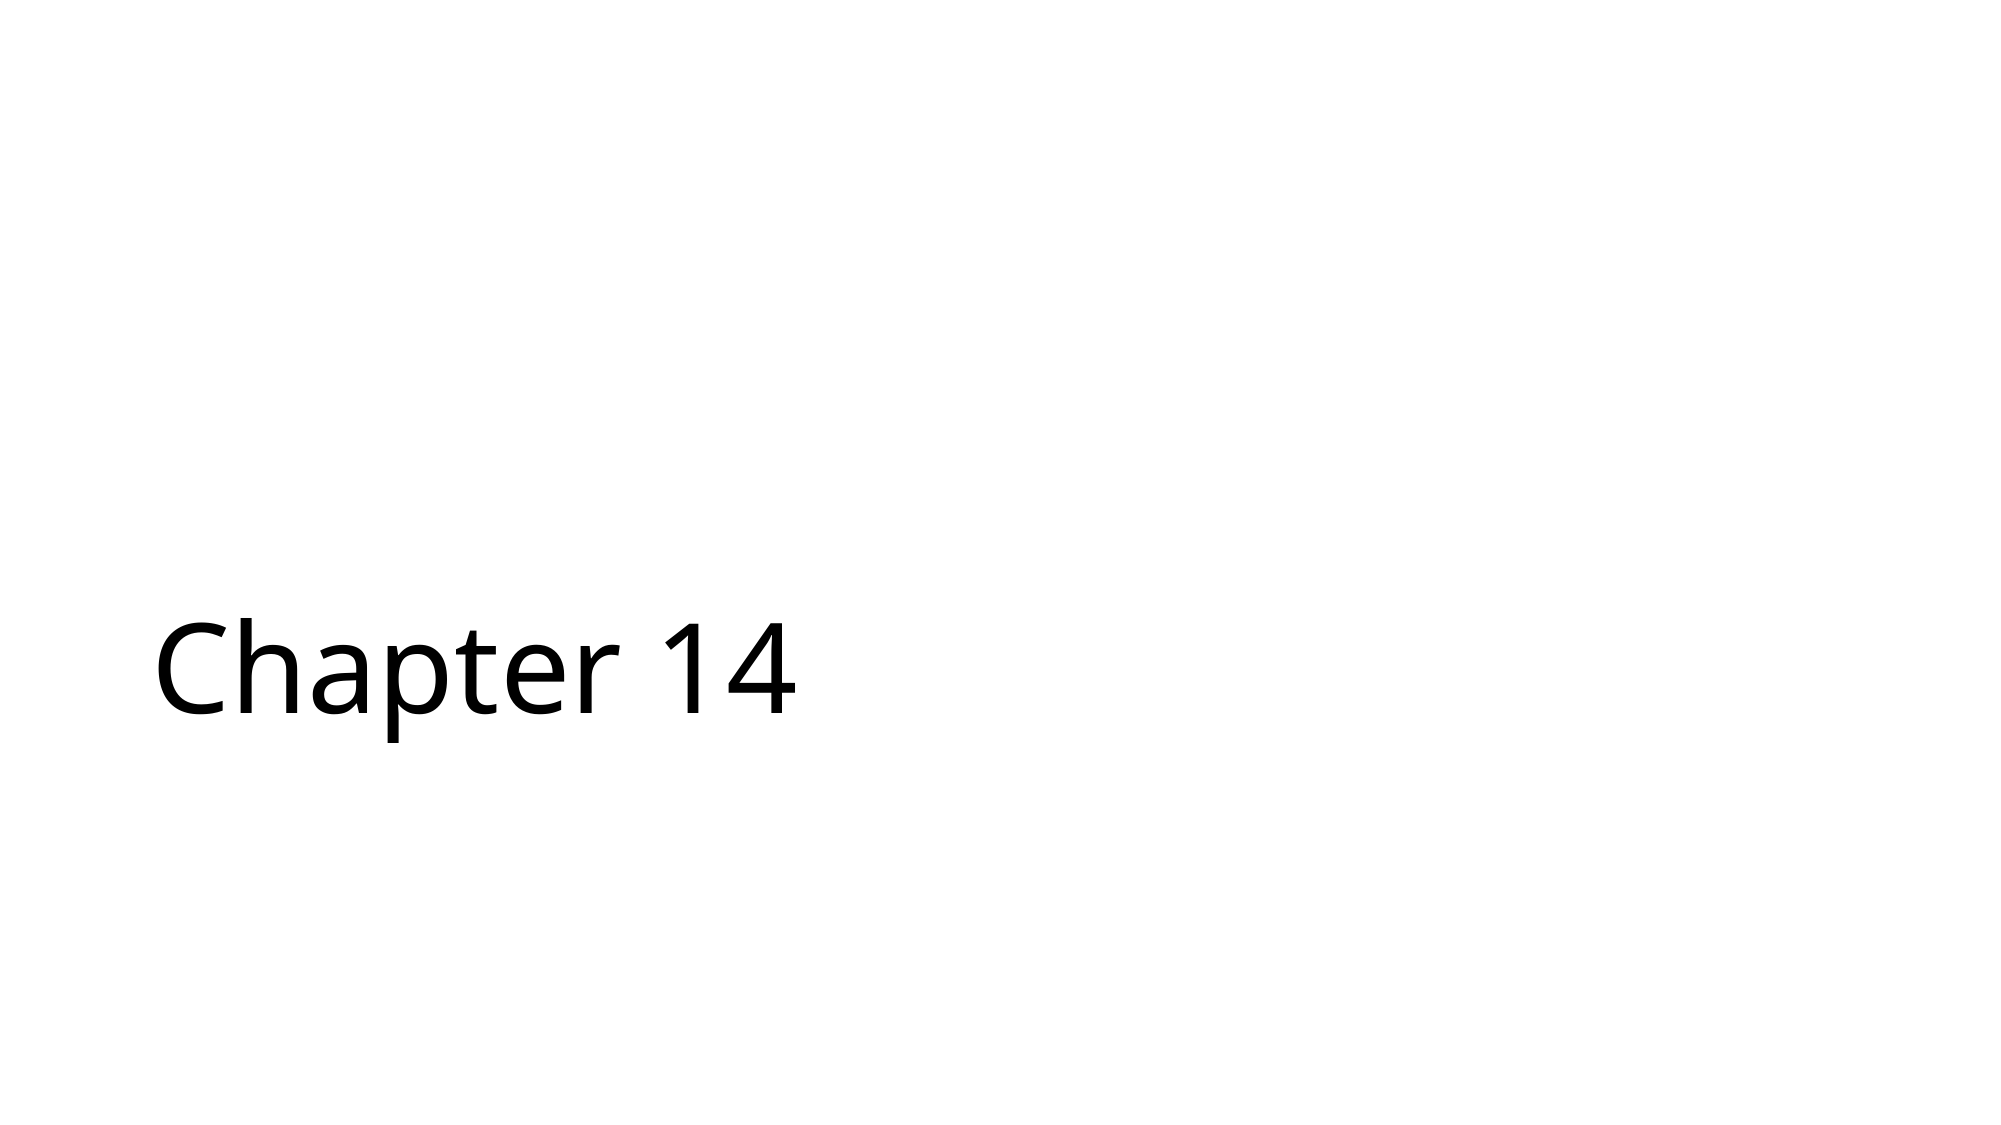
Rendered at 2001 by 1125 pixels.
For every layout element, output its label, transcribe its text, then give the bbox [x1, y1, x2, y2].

title Chapter 14 [136, 280, 1862, 749]
